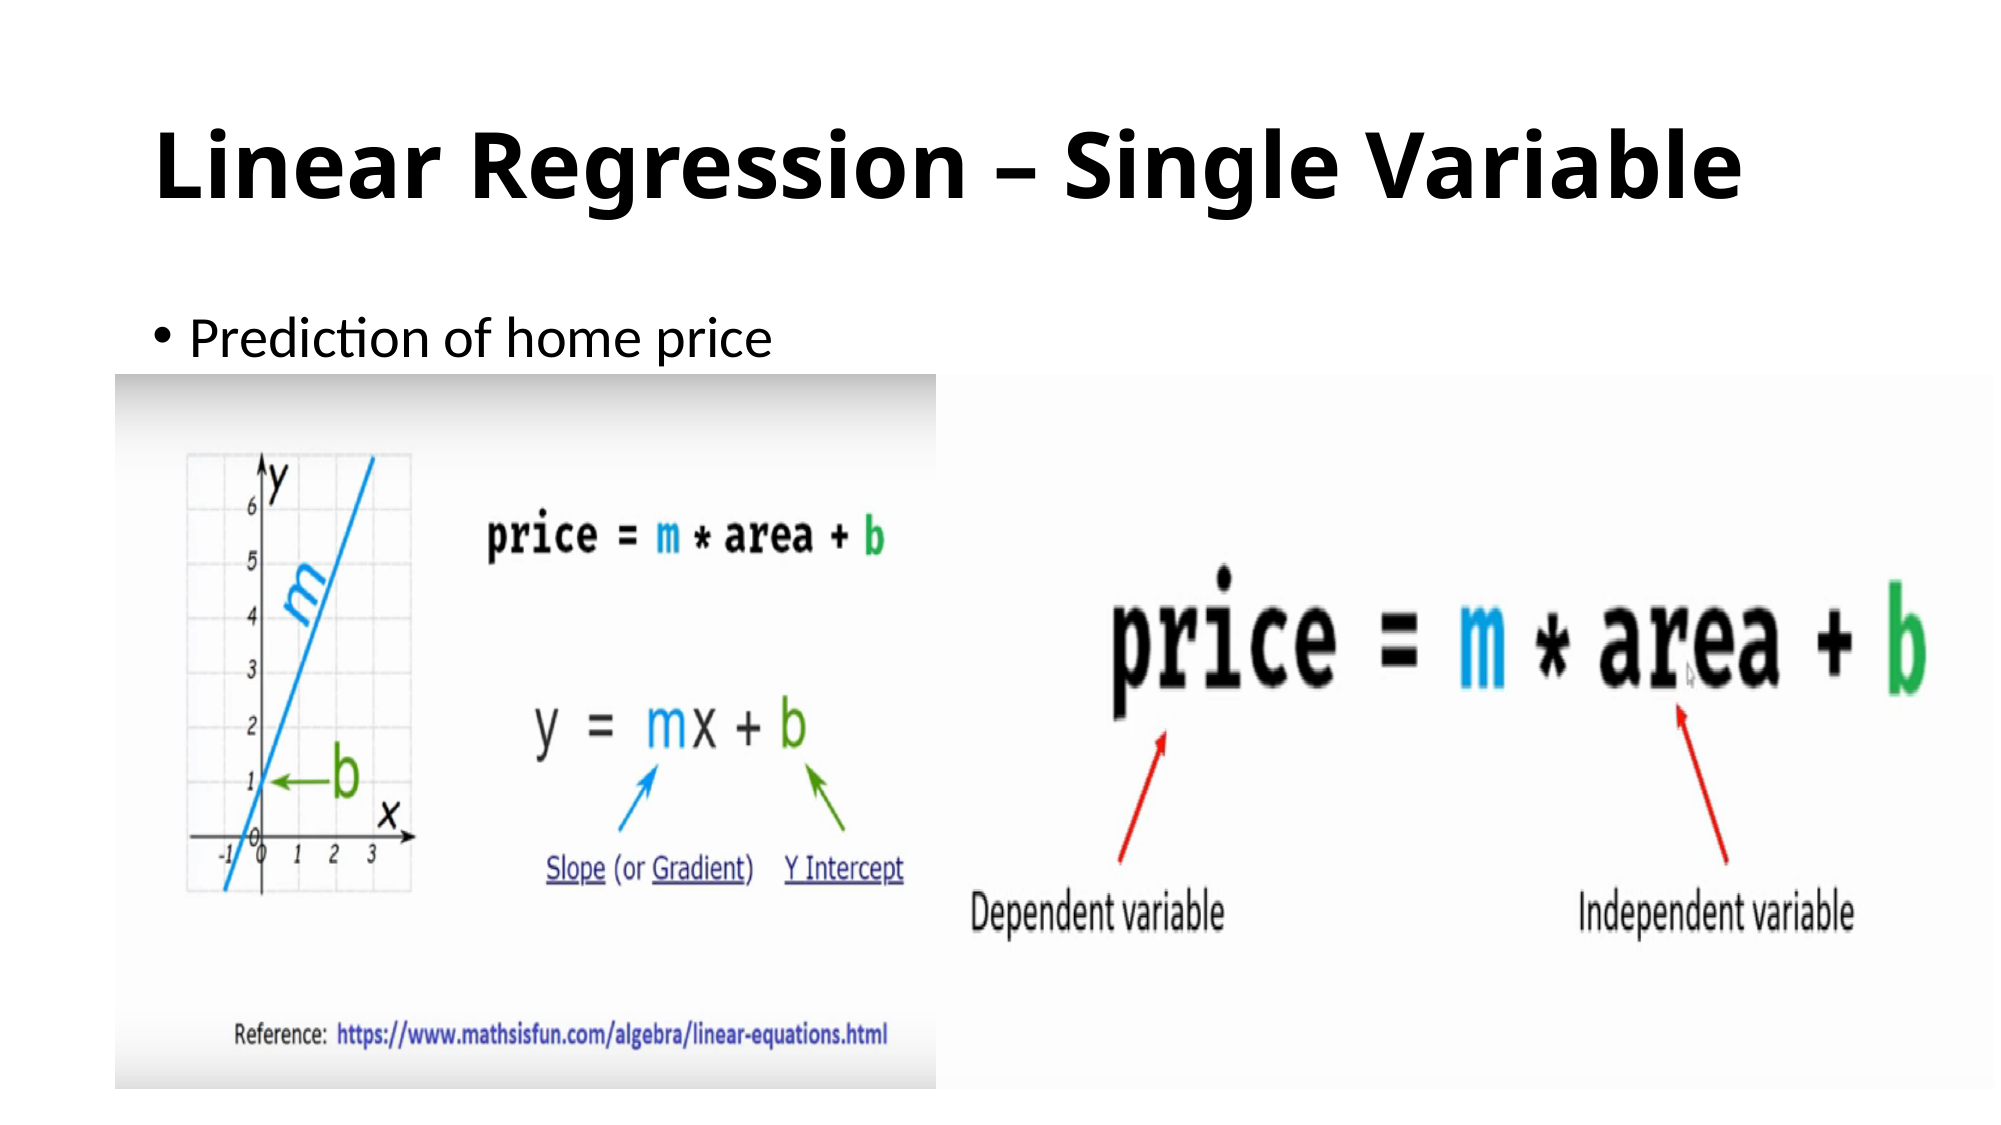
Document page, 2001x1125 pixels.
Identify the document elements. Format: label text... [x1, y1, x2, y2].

picture [115, 374, 1994, 1089]
list Prediction of home price [137, 299, 1863, 374]
title Linear Regression – Single Variable [137, 59, 1863, 278]
